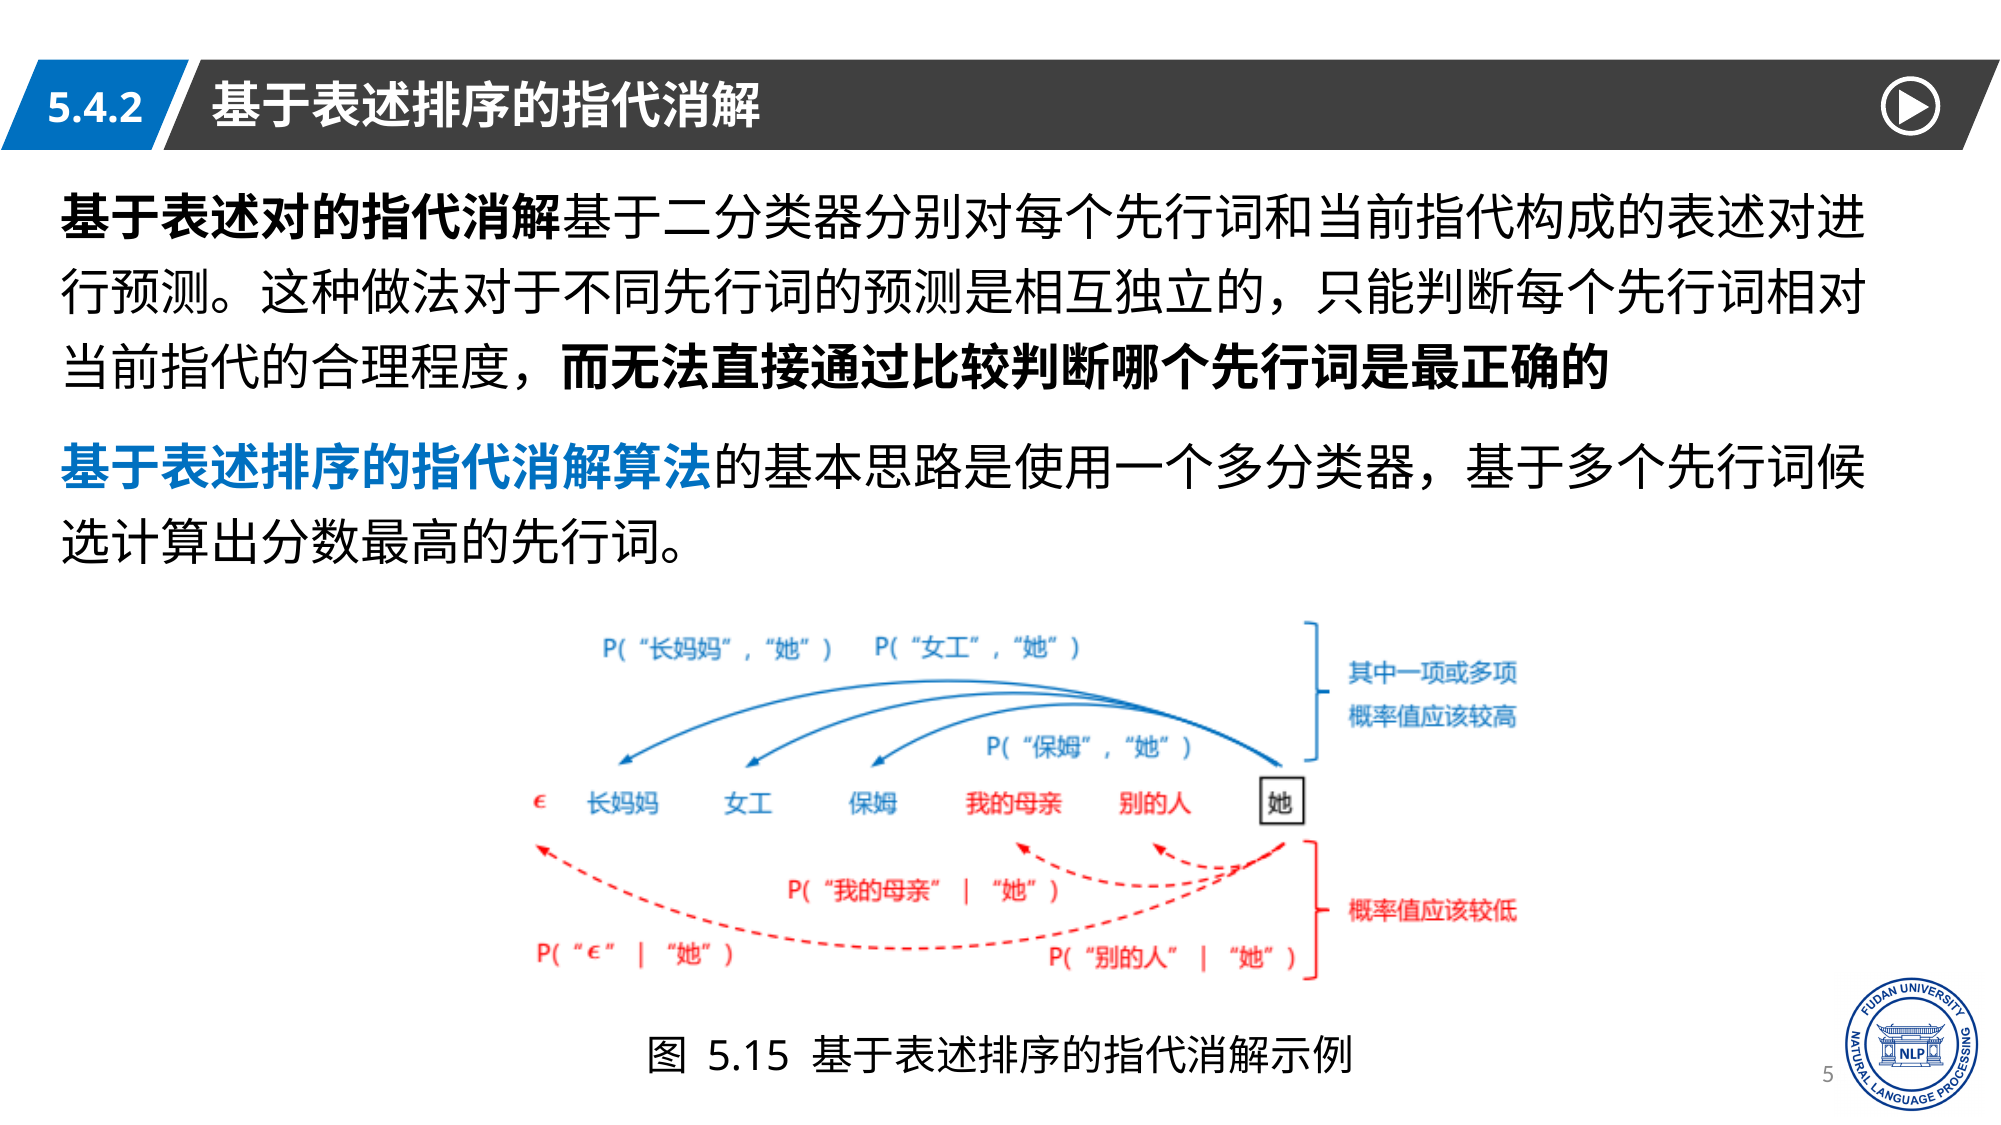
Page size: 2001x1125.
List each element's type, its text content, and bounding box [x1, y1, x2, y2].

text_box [1883, 78, 1939, 134]
picture [1834, 972, 1985, 1117]
picture [514, 594, 1525, 1002]
text_box 图 5.15 基于表述排序的指代消解示例 [499, 1020, 1501, 1086]
text_box [1, 89, 157, 150]
text_box 基于表述排序的指代消解 [196, 66, 1579, 142]
text_box 基于表述对的指代消解基于二分类器分别对每个先行词和当前指代构成的表述对进行预测。这种做法对于不同先行词的预测是相互独立的，只能判断每个先行词相对当前指代的合理程度，而无法直接通过比较判断哪个先行词是最正确的 基于表述排序的指代消解算法的基本思路是使用一个多分类器，基于多个先行词候选计算出分数最高的先行词。 [45, 163, 1882, 579]
text_box [163, 59, 2000, 150]
text_box [32, 59, 189, 120]
text_box 5.4.2 [26, 73, 164, 138]
slide_number 56 [1412, 1042, 1863, 1103]
